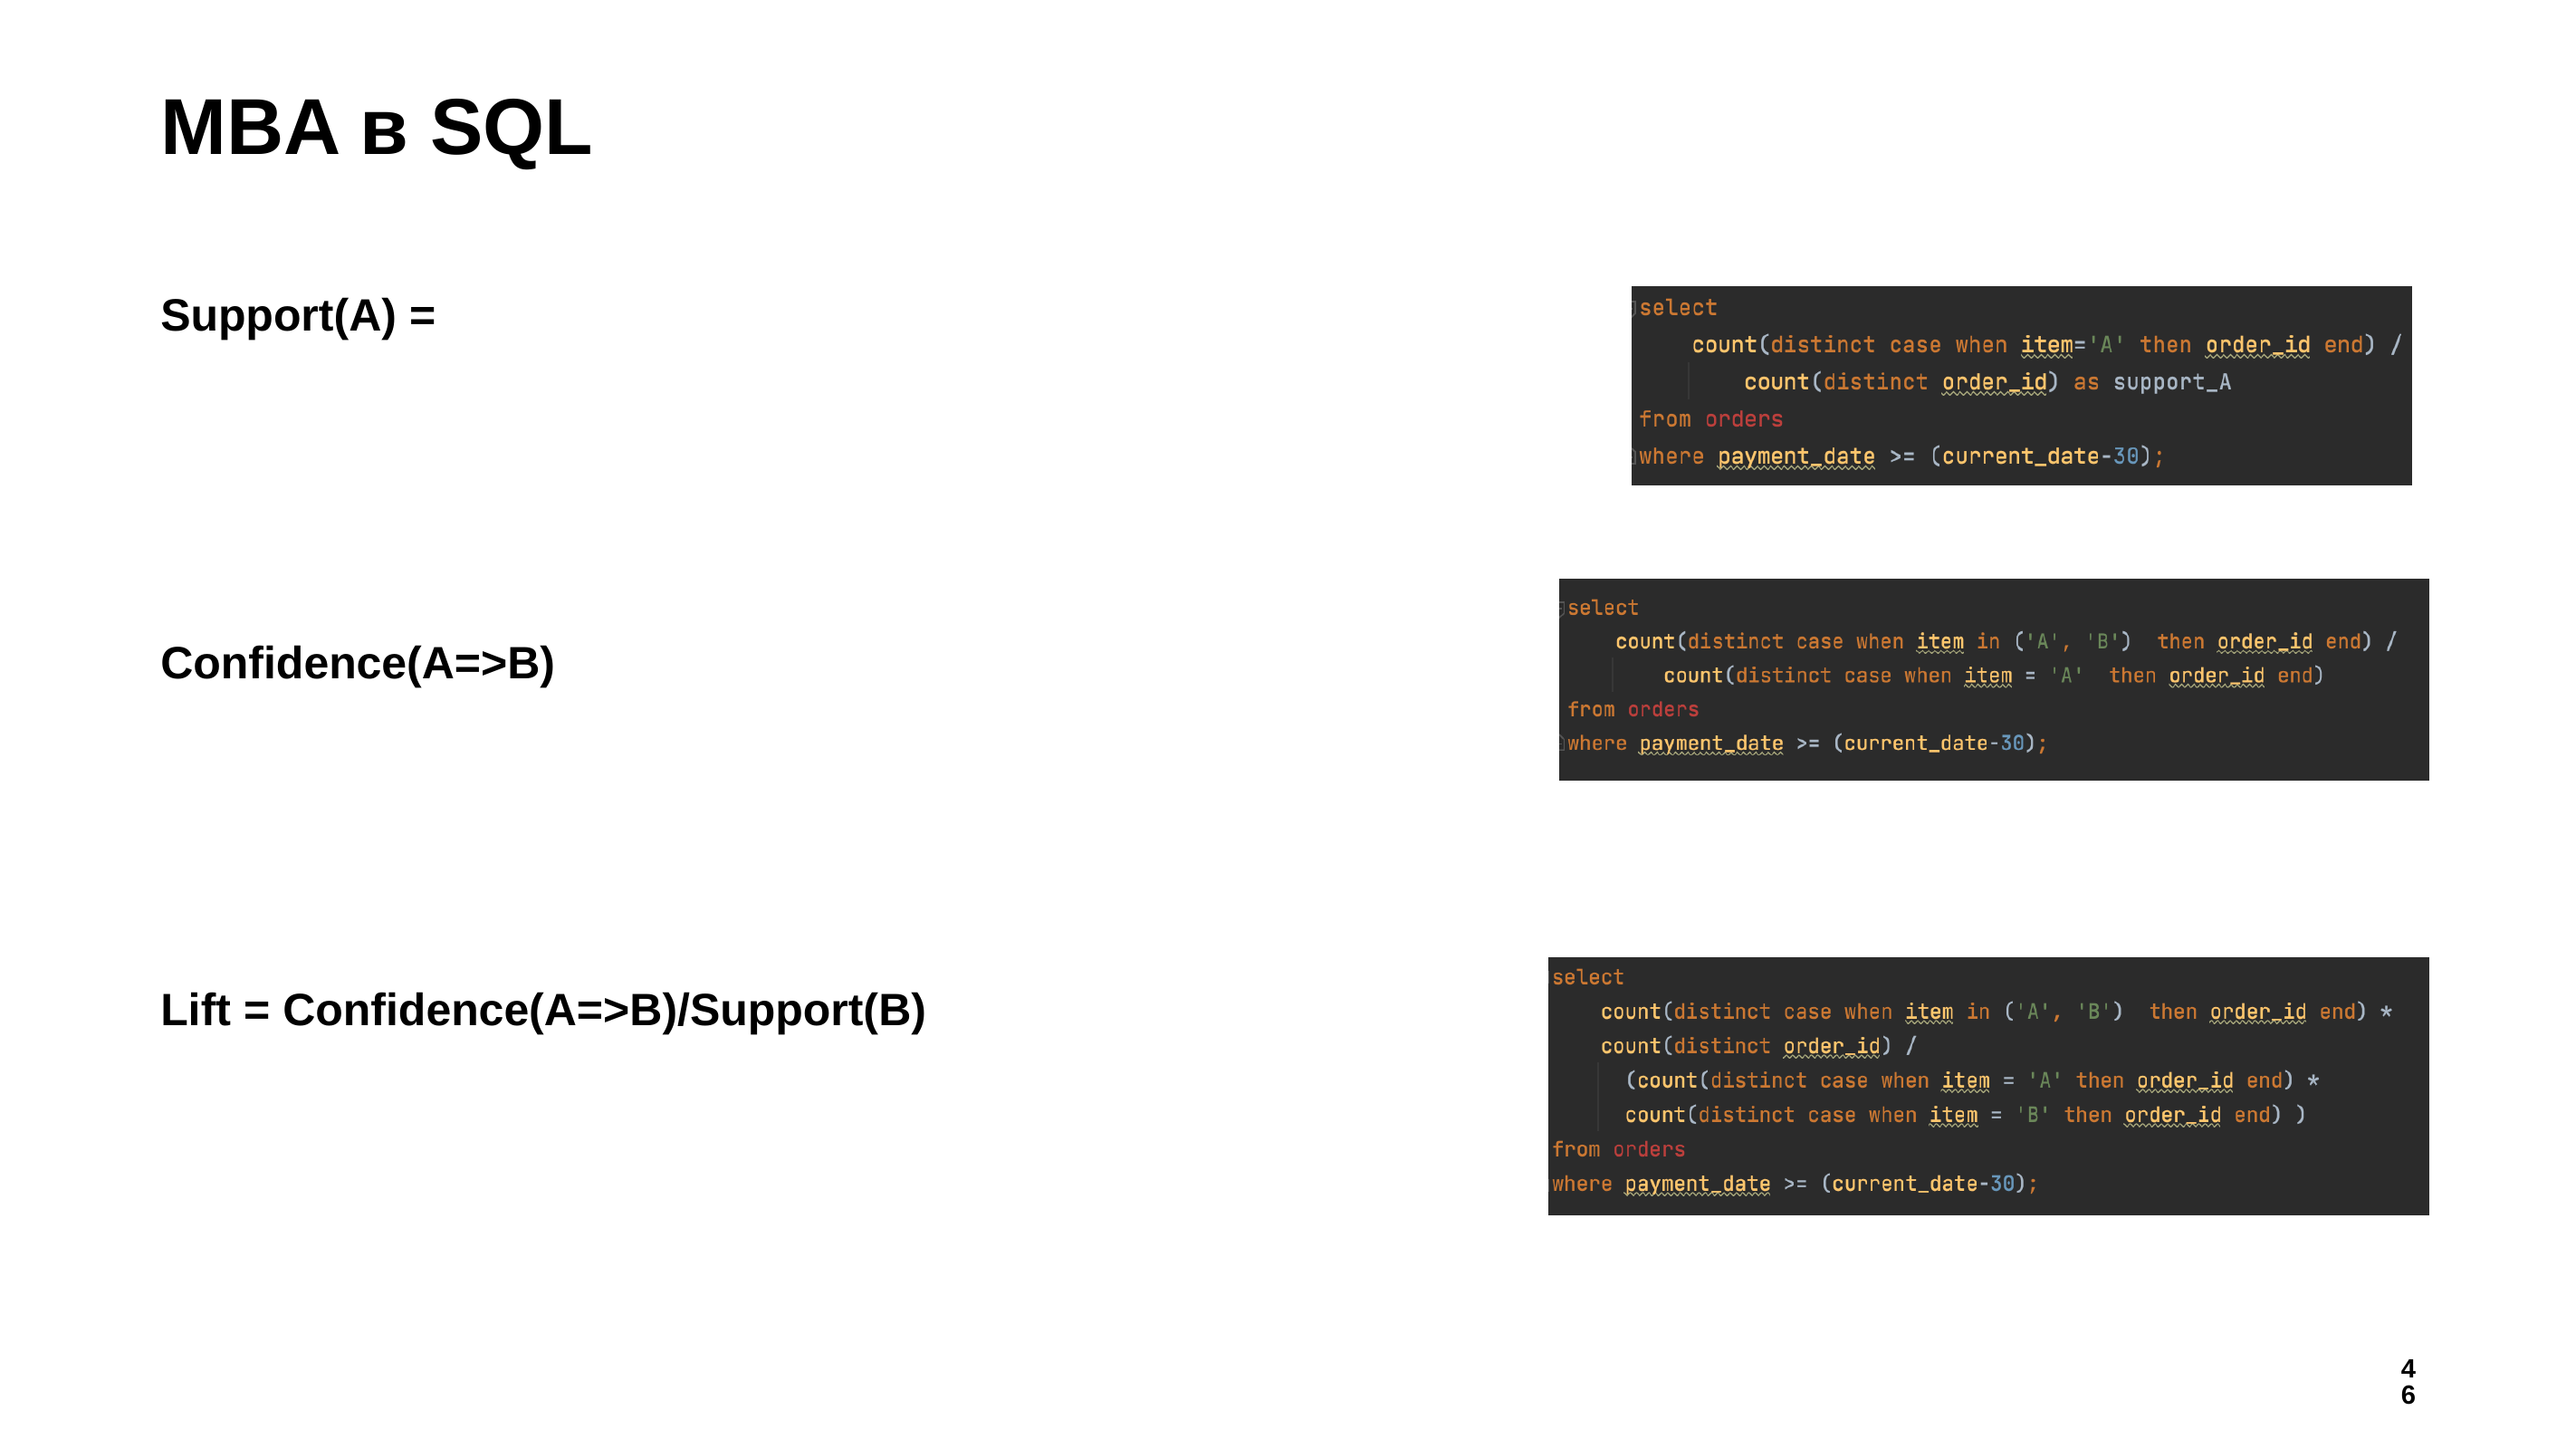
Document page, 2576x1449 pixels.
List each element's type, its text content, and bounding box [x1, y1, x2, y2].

picture [1632, 285, 2412, 485]
title MBA в SQL [159, 85, 2416, 253]
list Support(A) = Confidence(A=>B) Lift = Confidence(A=>B)/Support(B) [159, 285, 1217, 1334]
picture [1548, 957, 2430, 1215]
slide_number 46 [2400, 1350, 2417, 1384]
picture [1558, 579, 2430, 781]
